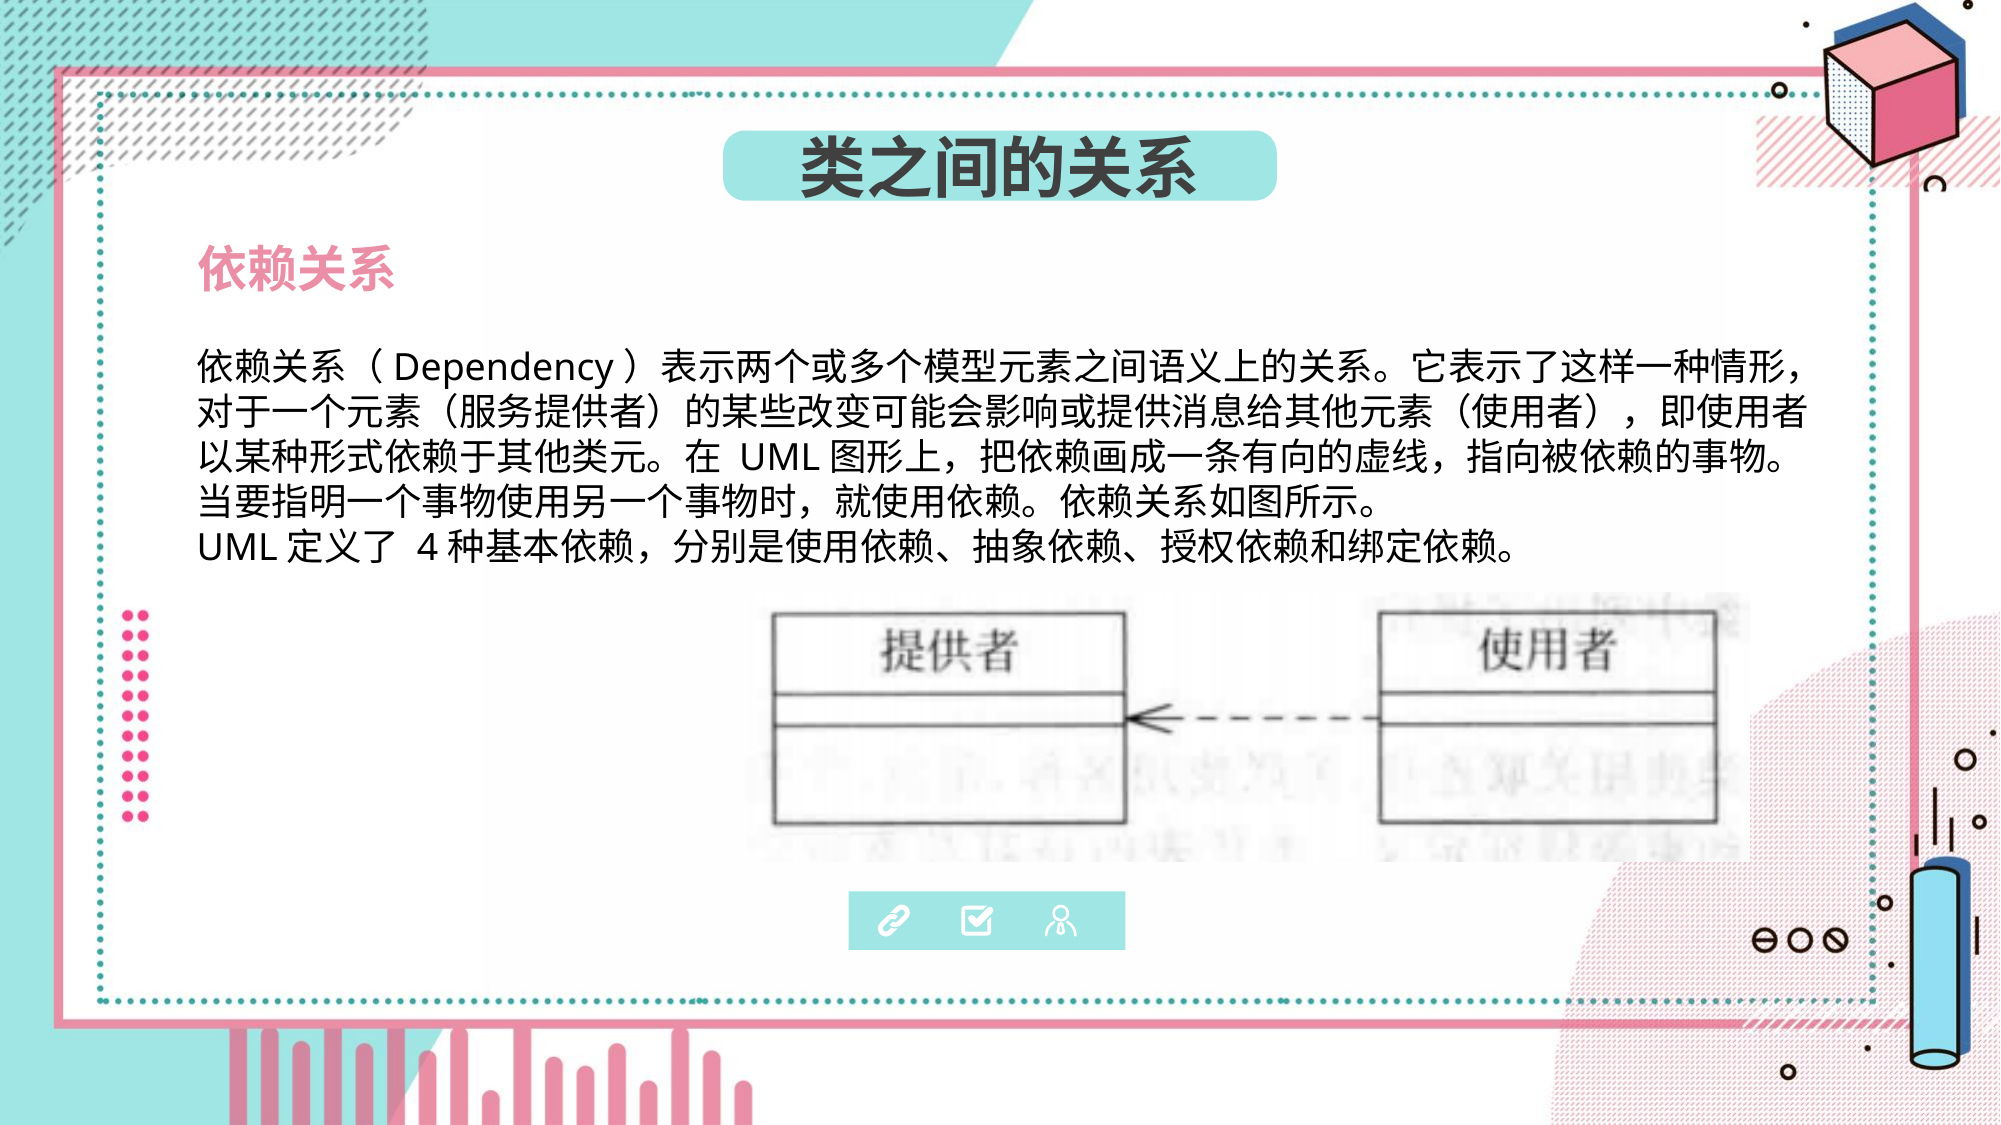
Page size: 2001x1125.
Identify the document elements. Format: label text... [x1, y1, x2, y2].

text_box 类之间的关系 [722, 129, 1278, 202]
text_box 依赖关系（Dependency）表示两个或多个模型元素之间语义上的关系。它表示了这样一种情形，对于一个元素（服务提供者）的某些改变可能会影响或提供消息给其他元素（使用者），即使用者以某种形式依赖于其他类元。在 UML图形上，把依赖画成一条有向的虚线，指向被依赖的事物。当要指明一个事物使用另一个事物时，就使用依赖。依赖关系如图所示。 UML定义了 4种基本依赖，分别是使用依赖、抽象依赖、授权依赖和绑定依赖。 [181, 335, 1833, 621]
text_box 依赖关系 [183, 230, 413, 306]
picture [0, 0, 2001, 1125]
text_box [848, 891, 1126, 950]
